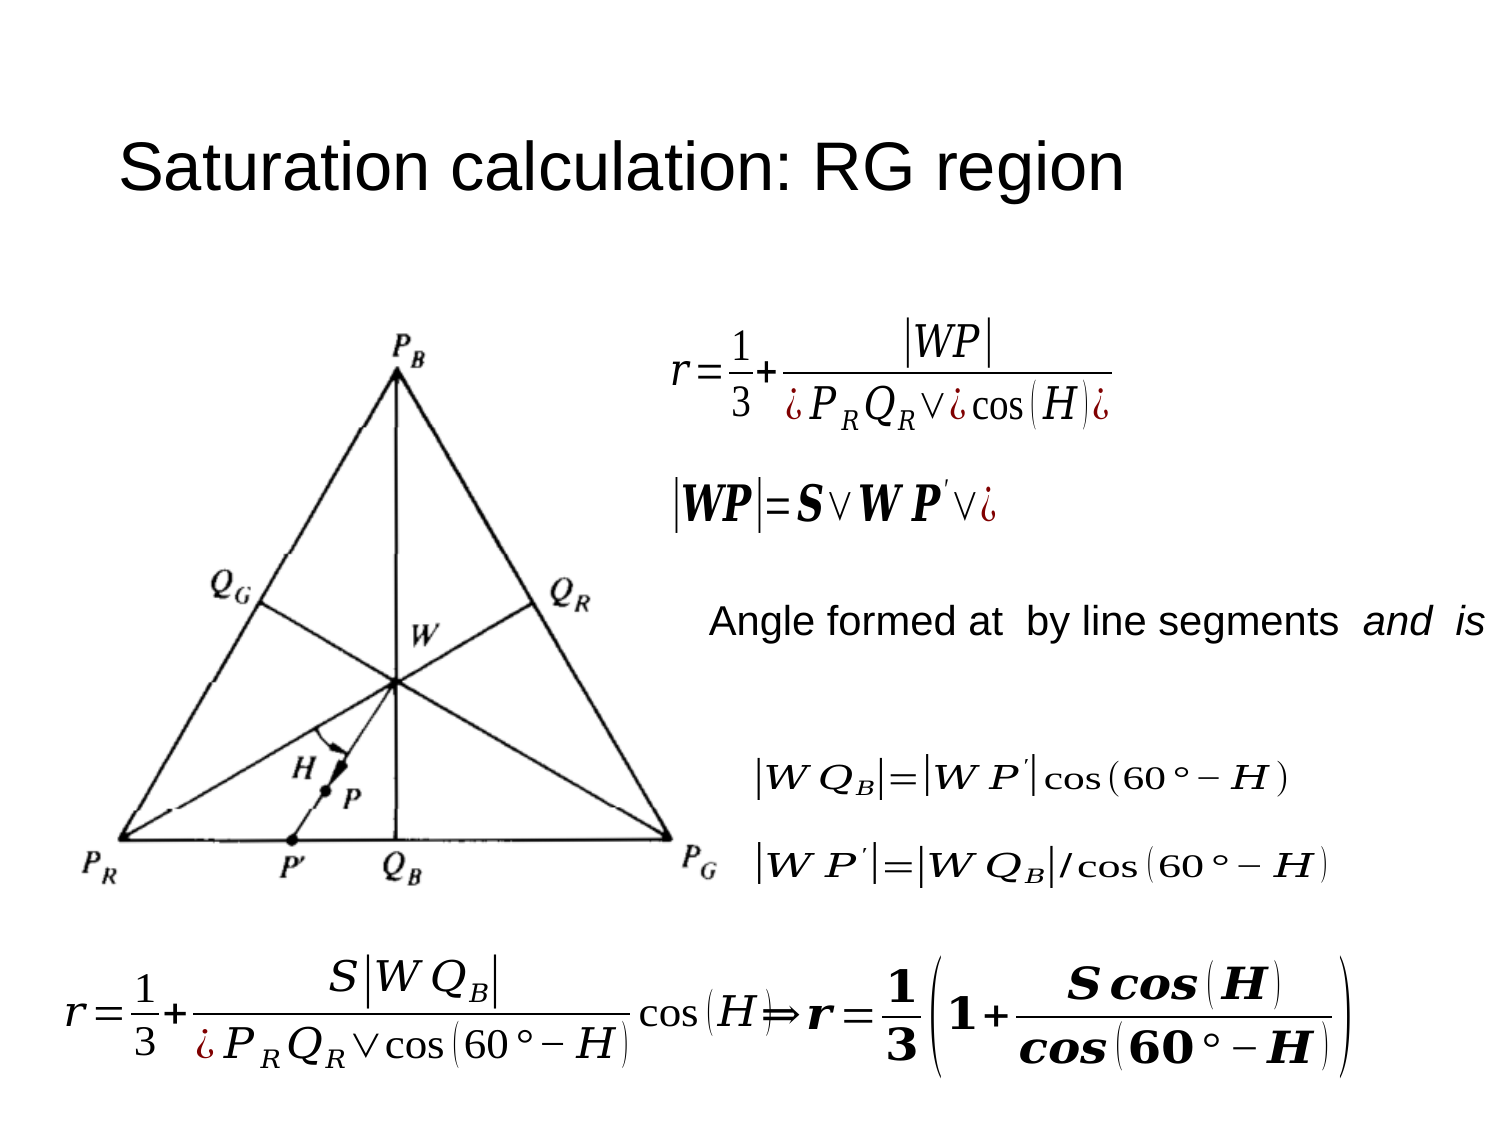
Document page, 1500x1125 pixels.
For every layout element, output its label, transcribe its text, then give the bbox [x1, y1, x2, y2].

title Saturation calculation: RG region [103, 59, 1397, 278]
picture [46, 315, 750, 903]
